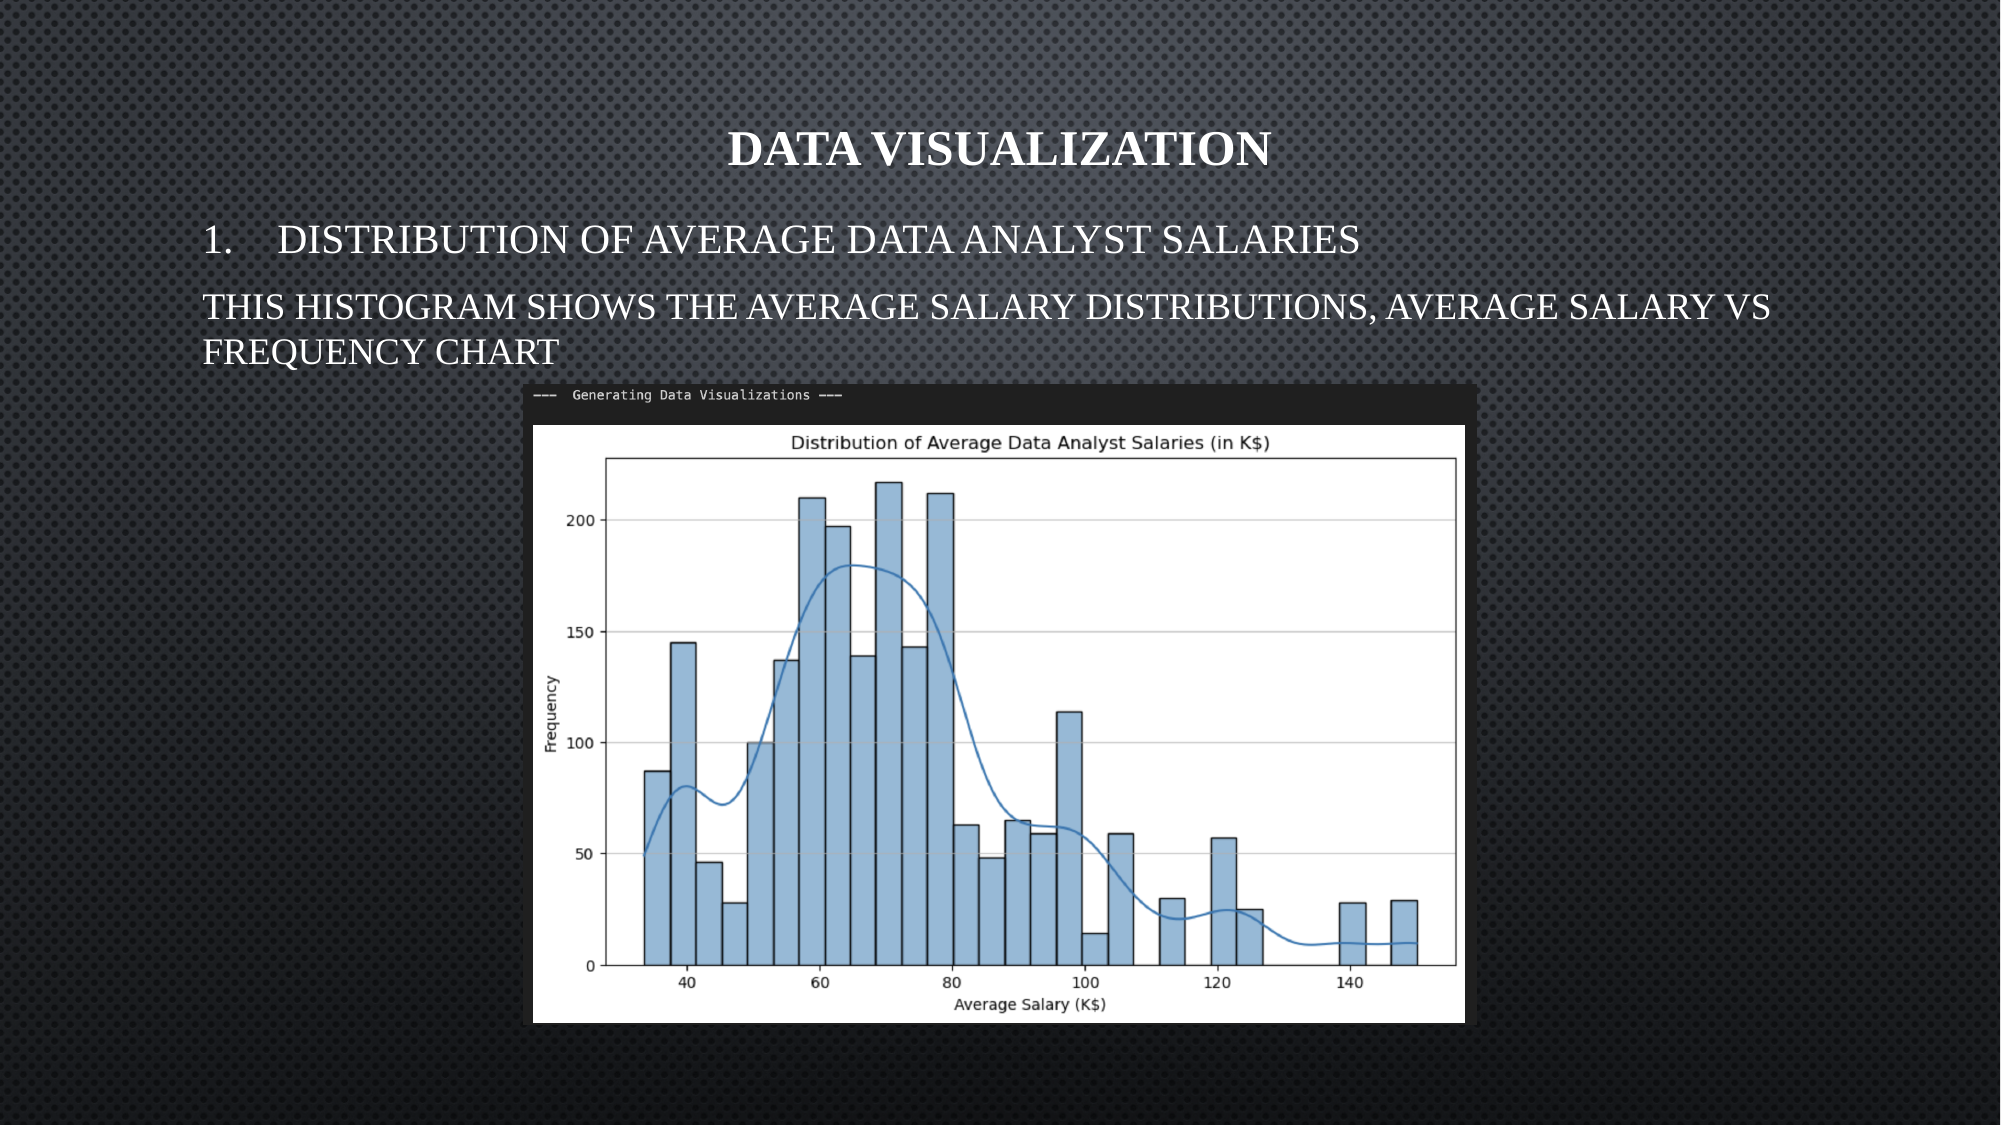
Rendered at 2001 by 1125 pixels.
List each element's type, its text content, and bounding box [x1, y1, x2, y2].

list Distribution of average data analyst salaries This histogram shows the average salary distributions, Average salary vs frequency chart [187, 204, 1813, 950]
picture [522, 384, 1477, 1026]
title Data visualization [187, 99, 1813, 192]
